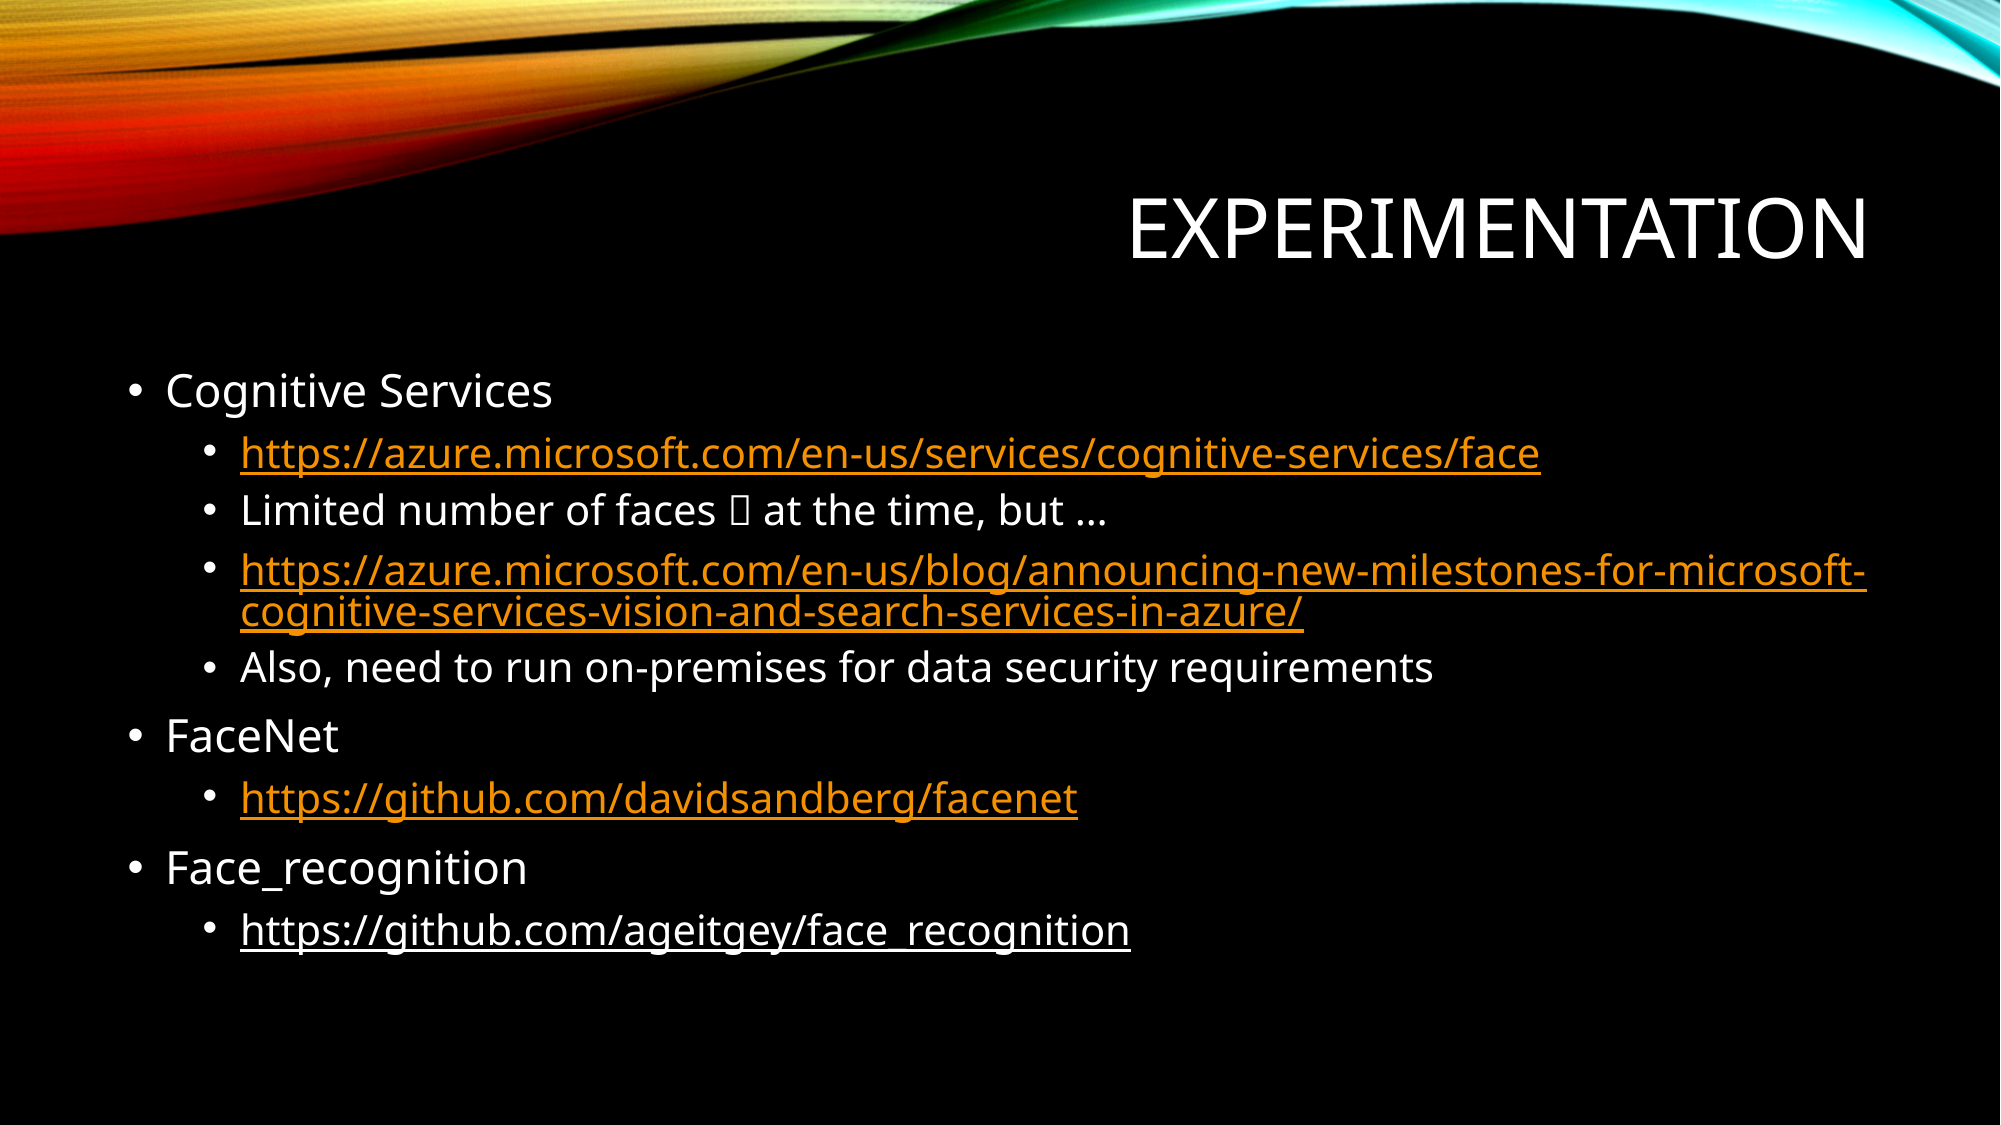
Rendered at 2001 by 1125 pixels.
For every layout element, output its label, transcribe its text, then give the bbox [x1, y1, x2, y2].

picture [0, 0, 2000, 237]
list Cognitive Services https://azure.microsoft.com/en-us/services/cognitive-services/face Limited number of faces  at the time, but … https://azure.microsoft.com/en-us/blog/announcing-new-milestones-for-microsoft-cognitive-services-vision-and-search-services-in-azure/ Also, need to run on-premises for data security requirements FaceNet https://github.com/davidsandberg/facenet Face_recognition https://github.com/ageitgey/face_recognition [112, 360, 1888, 1021]
title Experimentation [474, 125, 1888, 338]
